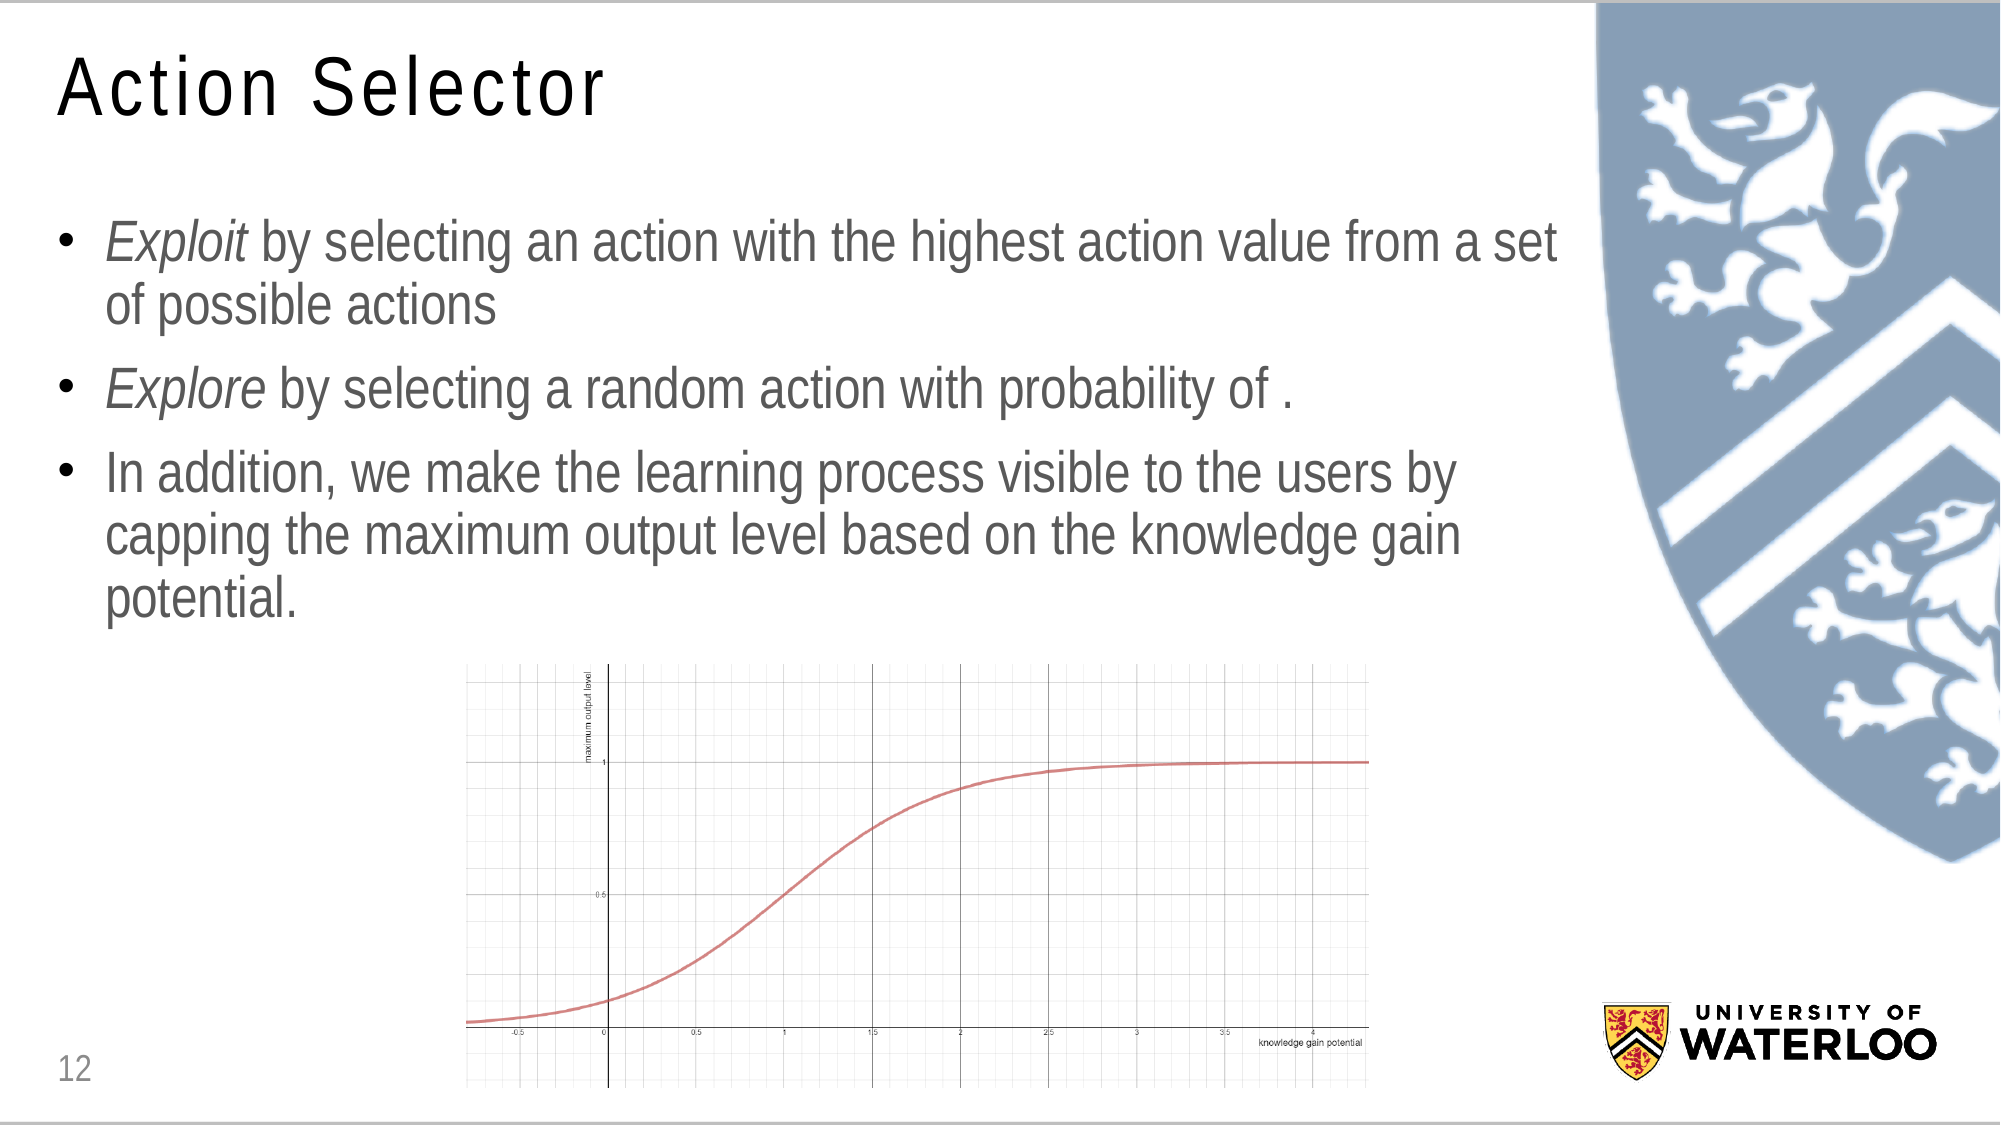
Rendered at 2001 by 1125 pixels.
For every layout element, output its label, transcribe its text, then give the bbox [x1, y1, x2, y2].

slide_number 12 [42, 1046, 134, 1088]
picture [1567, 962, 1973, 1110]
title Action Selector [42, 11, 1628, 170]
picture [466, 664, 1369, 1088]
